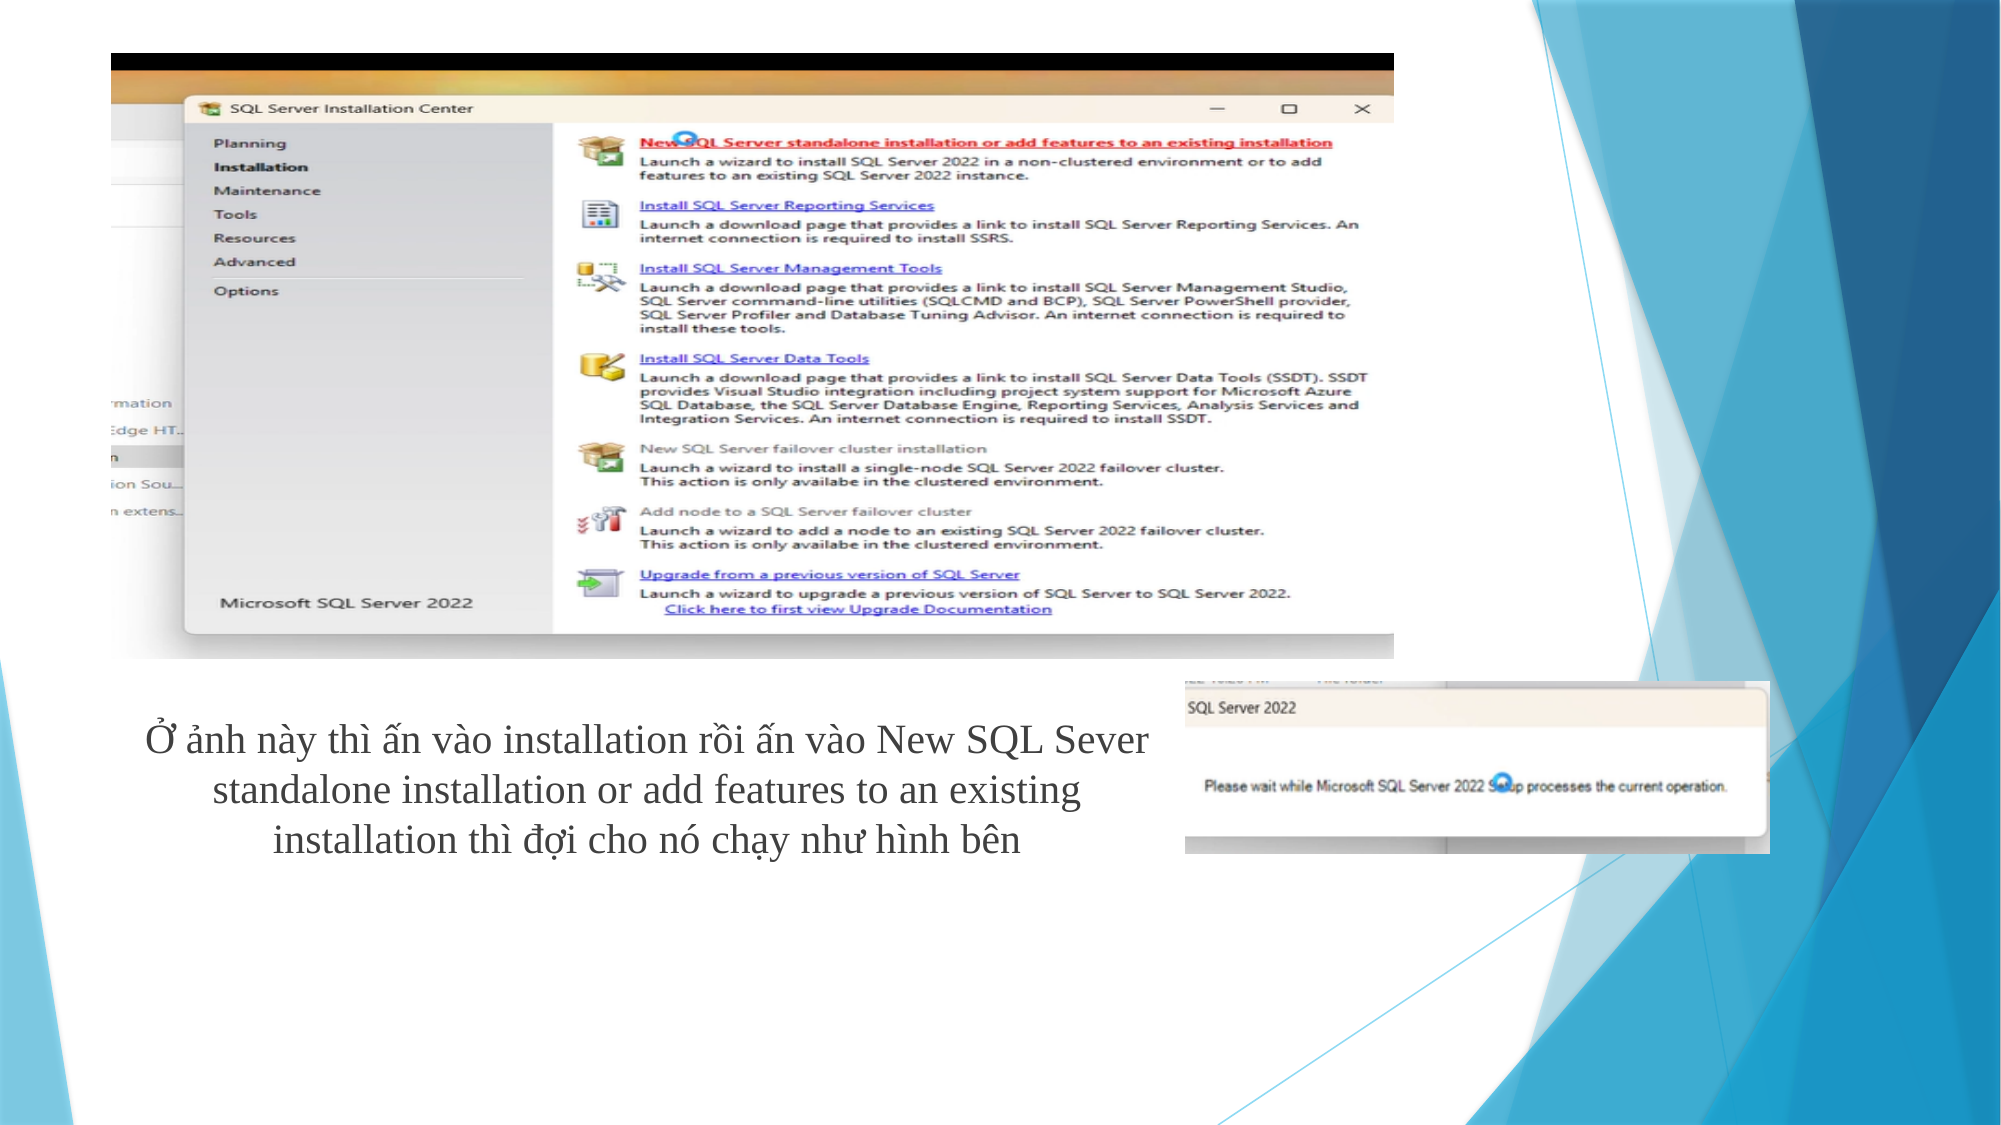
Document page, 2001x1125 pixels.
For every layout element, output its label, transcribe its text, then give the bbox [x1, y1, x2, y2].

picture [110, 53, 1395, 659]
list Ở ảnh này thì ấn vào installation rồi ấn vào New SQL Sever standalone installation or add features to an existing installation thì đợi cho nó chạy như hình bên [109, 665, 1186, 917]
picture [1184, 681, 1771, 855]
